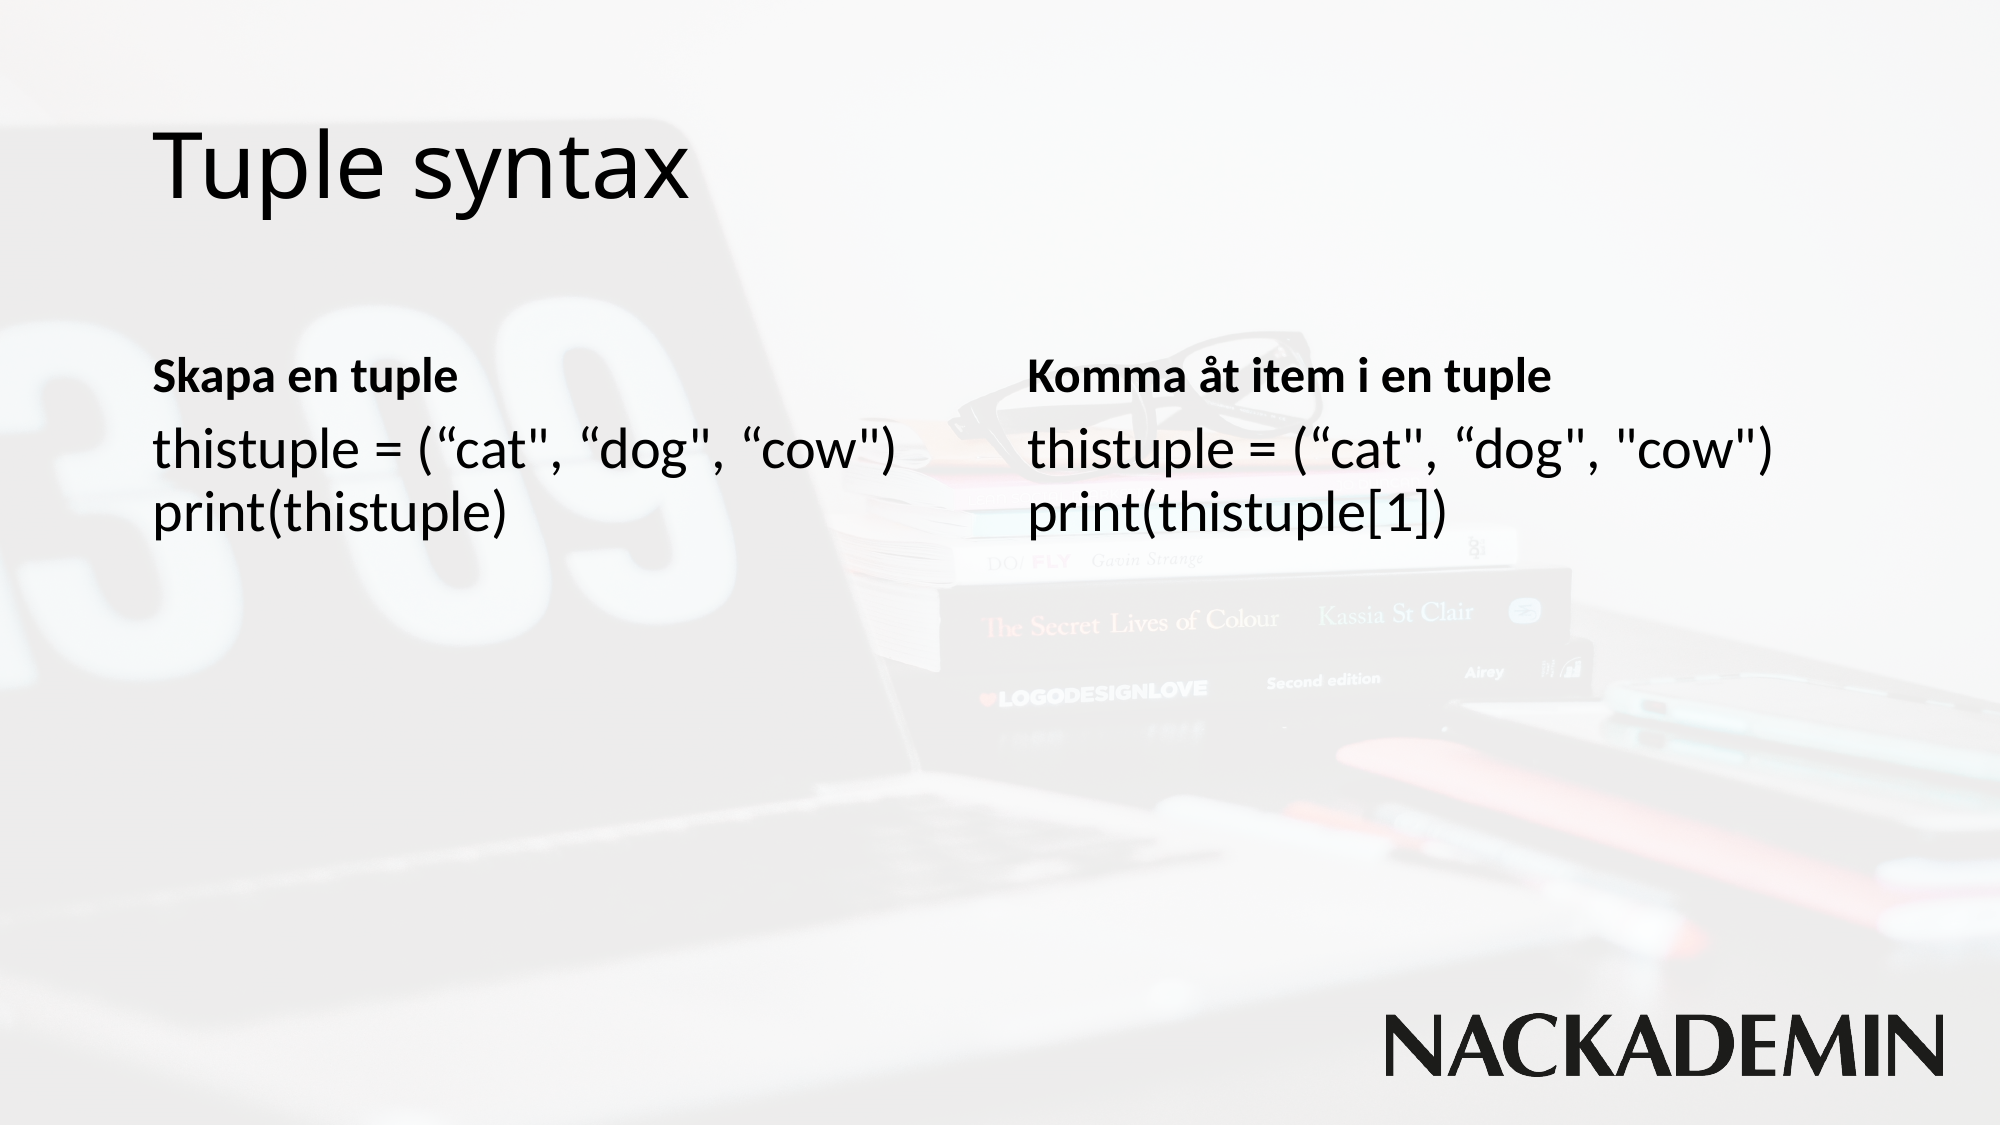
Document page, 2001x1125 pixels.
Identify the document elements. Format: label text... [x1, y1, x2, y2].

list thistuple = (“cat", “dog", “cow") print(thistuple) [137, 410, 984, 1016]
list Komma åt item i en tuple [1012, 275, 1863, 410]
picture [1386, 1013, 1943, 1078]
list Skapa en tuple [137, 275, 984, 410]
title Tuple syntax [137, 59, 1863, 278]
list thistuple = (“cat", “dog", "cow") print(thistuple[1]) [1012, 410, 1863, 1016]
